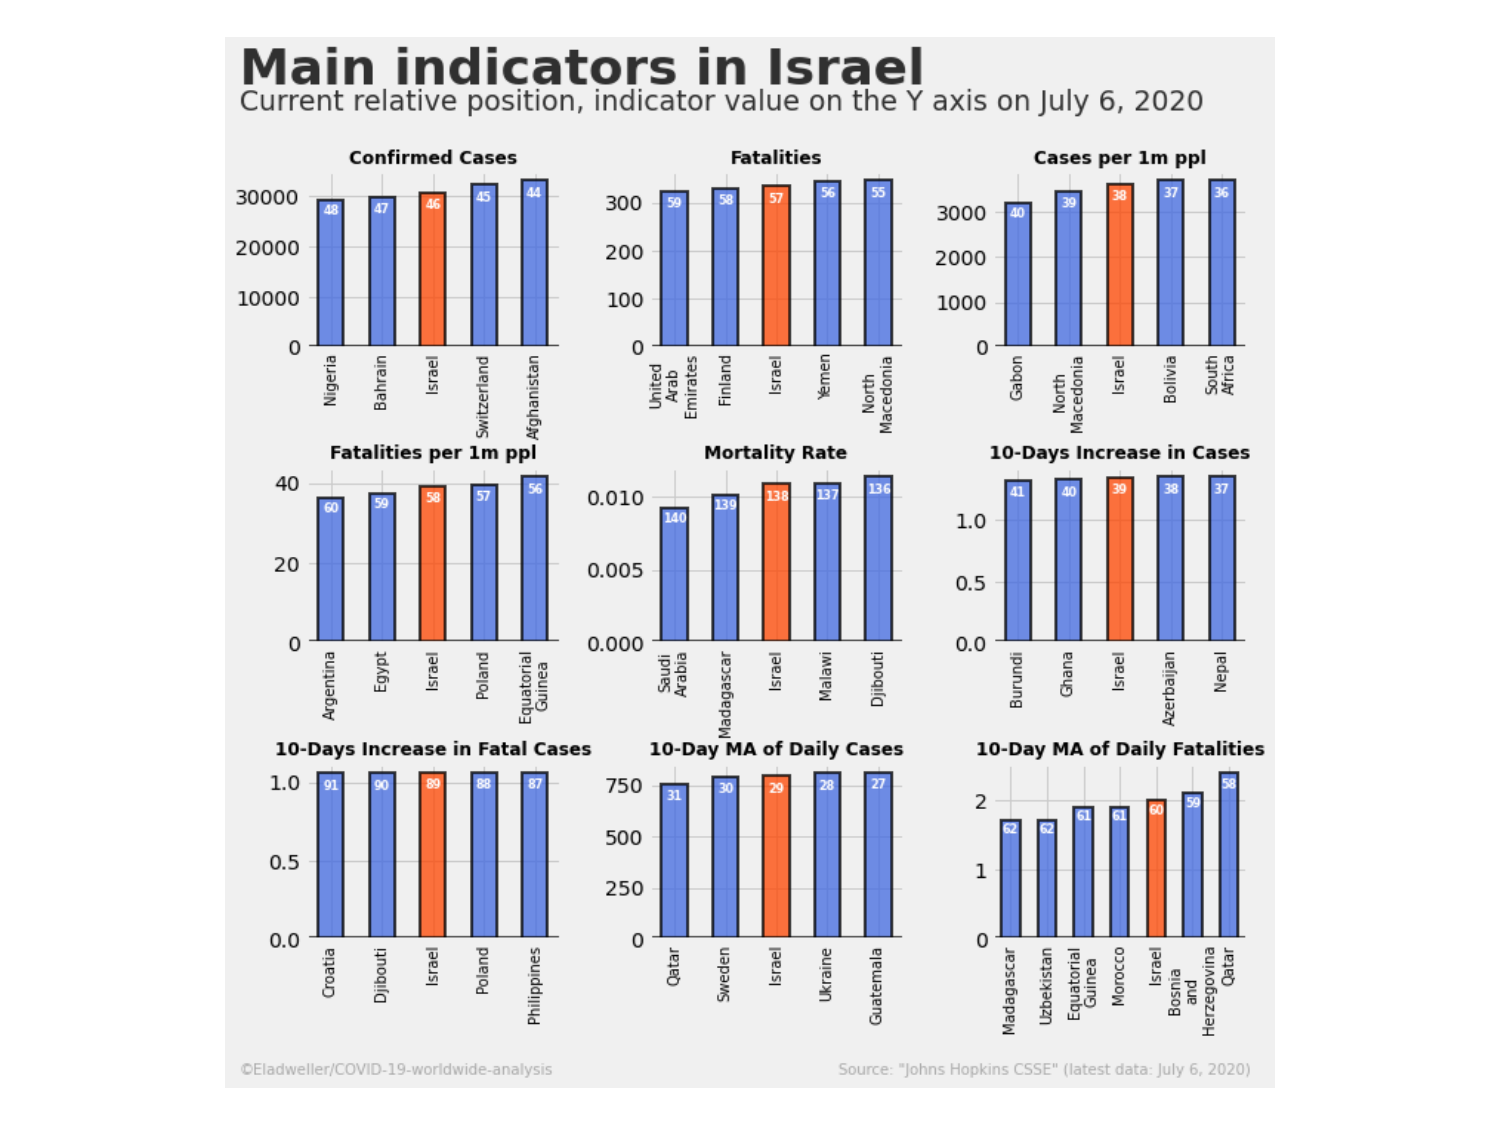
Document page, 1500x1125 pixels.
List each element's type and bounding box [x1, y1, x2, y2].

picture [224, 37, 1276, 1088]
